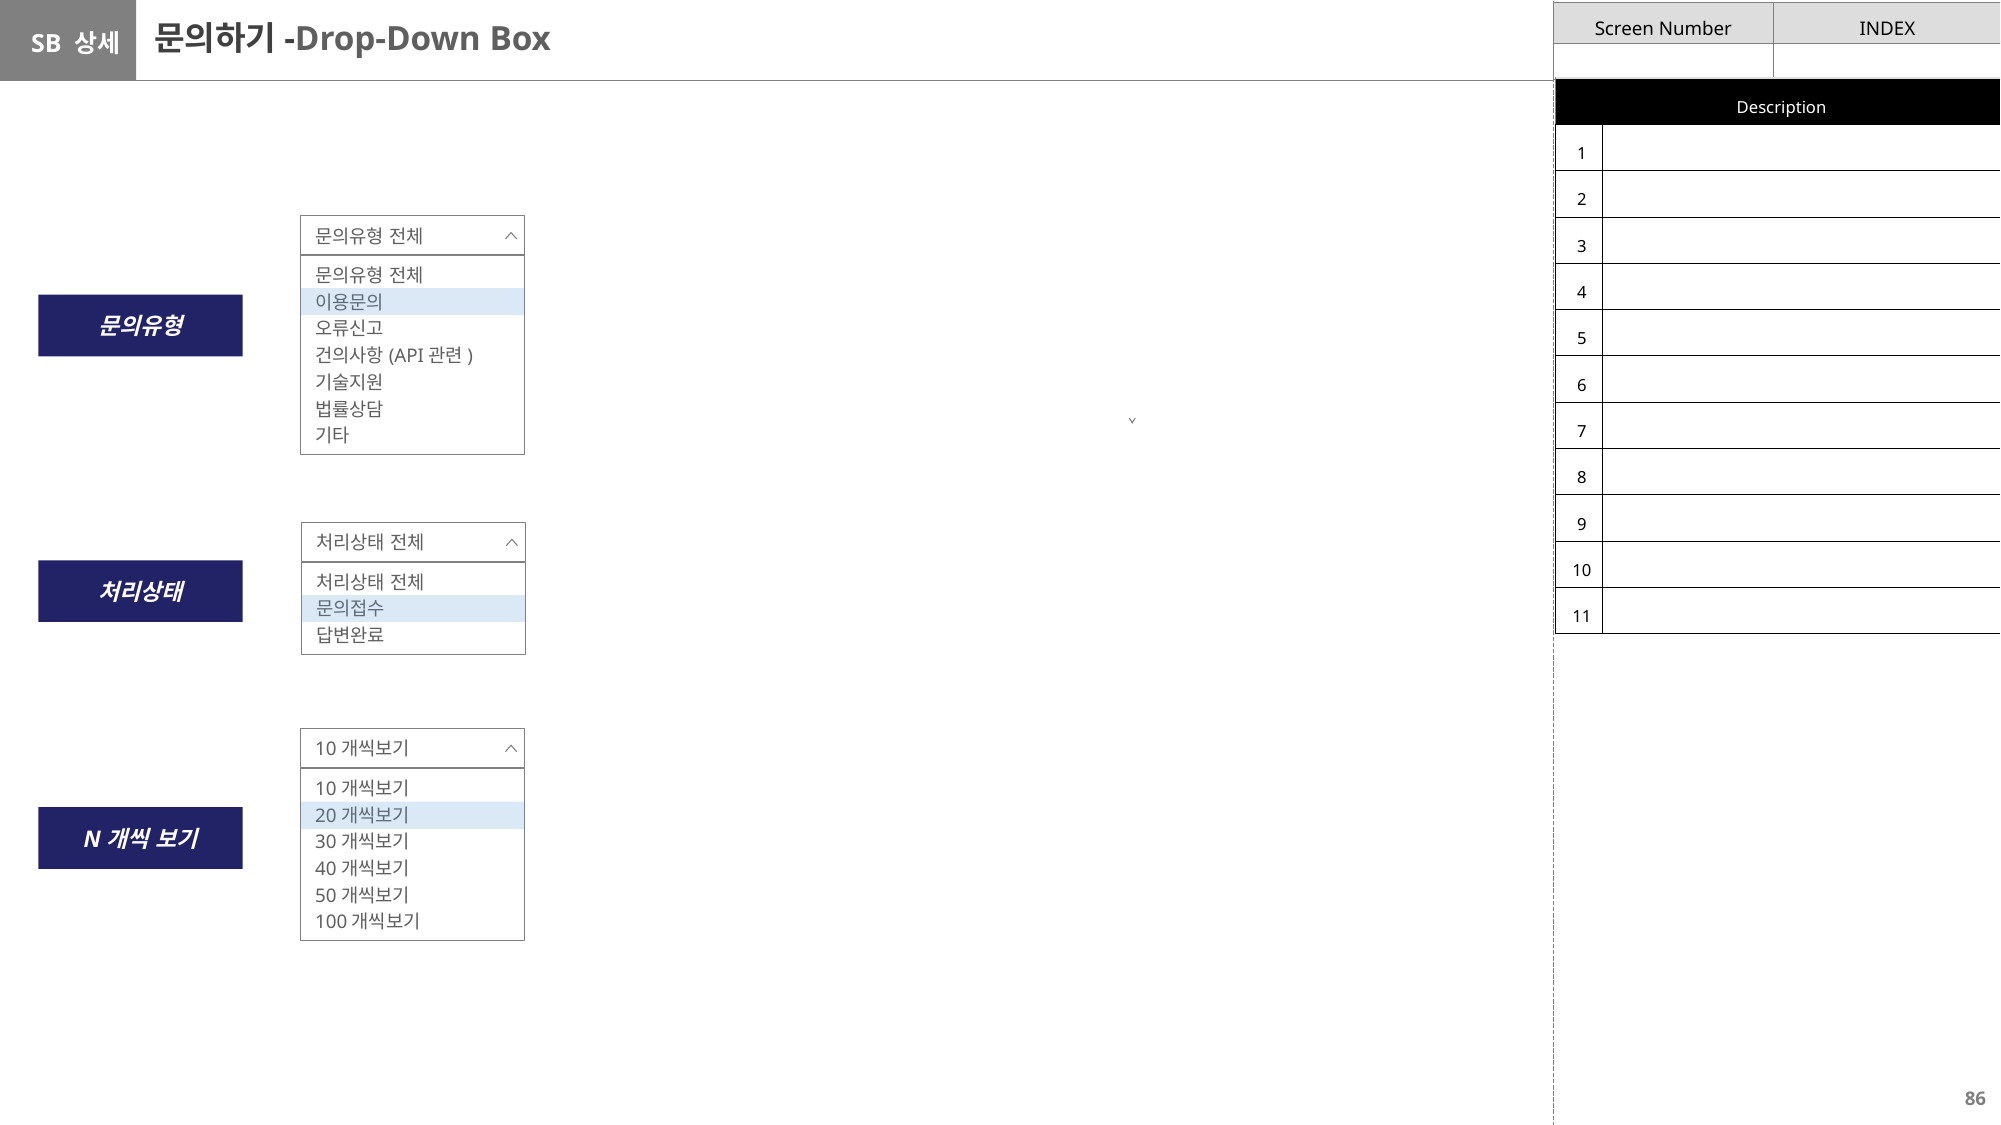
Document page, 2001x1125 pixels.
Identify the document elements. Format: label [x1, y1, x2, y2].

title [140, 23, 1559, 92]
table_cell [1603, 588, 2000, 633]
table_cell [1603, 218, 2000, 263]
table_cell [1603, 542, 2000, 587]
table_header [1556, 79, 2000, 124]
table_cell [1556, 171, 1602, 217]
table_cell [1603, 495, 2000, 541]
text_box [36, 293, 245, 358]
table_cell [1556, 495, 1602, 541]
table_cell [1556, 125, 1602, 170]
table_cell [1556, 403, 1602, 448]
table_cell [1603, 264, 2000, 309]
table_cell [1603, 403, 2000, 448]
table_cell [1603, 356, 2000, 402]
text_box [299, 727, 525, 943]
table_cell [1556, 356, 1602, 402]
text_box [299, 215, 525, 457]
table_cell [1556, 449, 1602, 494]
table_cell [1556, 542, 1602, 587]
text_box [36, 805, 245, 871]
text_box [300, 522, 526, 656]
table_cell [1556, 264, 1602, 309]
table_cell [1603, 125, 2000, 170]
table_cell [1556, 310, 1602, 355]
table_cell [1556, 588, 1602, 633]
table_cell [1603, 171, 2000, 217]
table_cell [1603, 449, 2000, 494]
text_box [36, 558, 245, 624]
table_cell [1603, 310, 2000, 355]
table_cell [1556, 218, 1602, 263]
